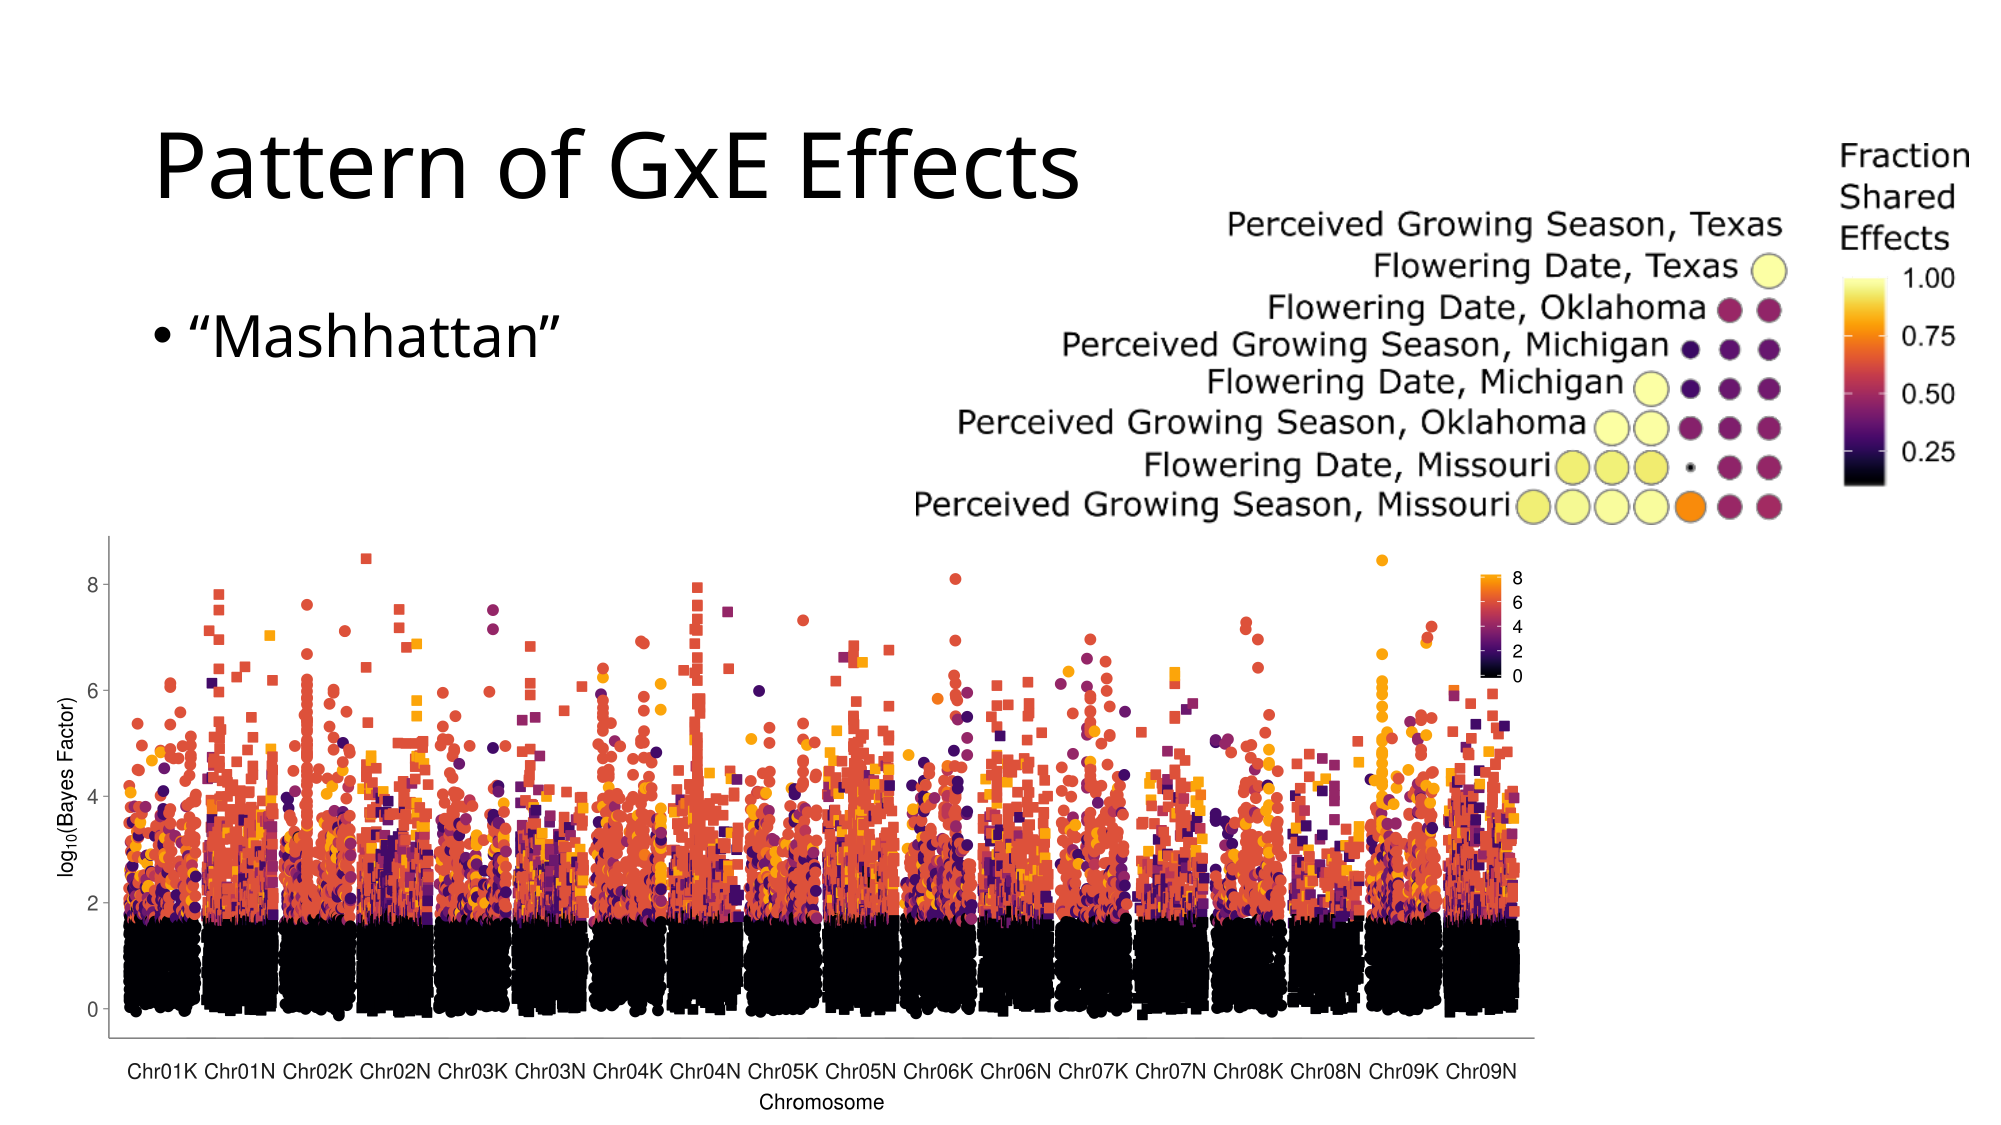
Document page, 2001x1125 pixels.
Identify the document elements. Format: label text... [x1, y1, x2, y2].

list “Mashhattan” [137, 299, 916, 524]
title Pattern of GxE Effects [137, 59, 1863, 278]
picture [45, 143, 1969, 1125]
